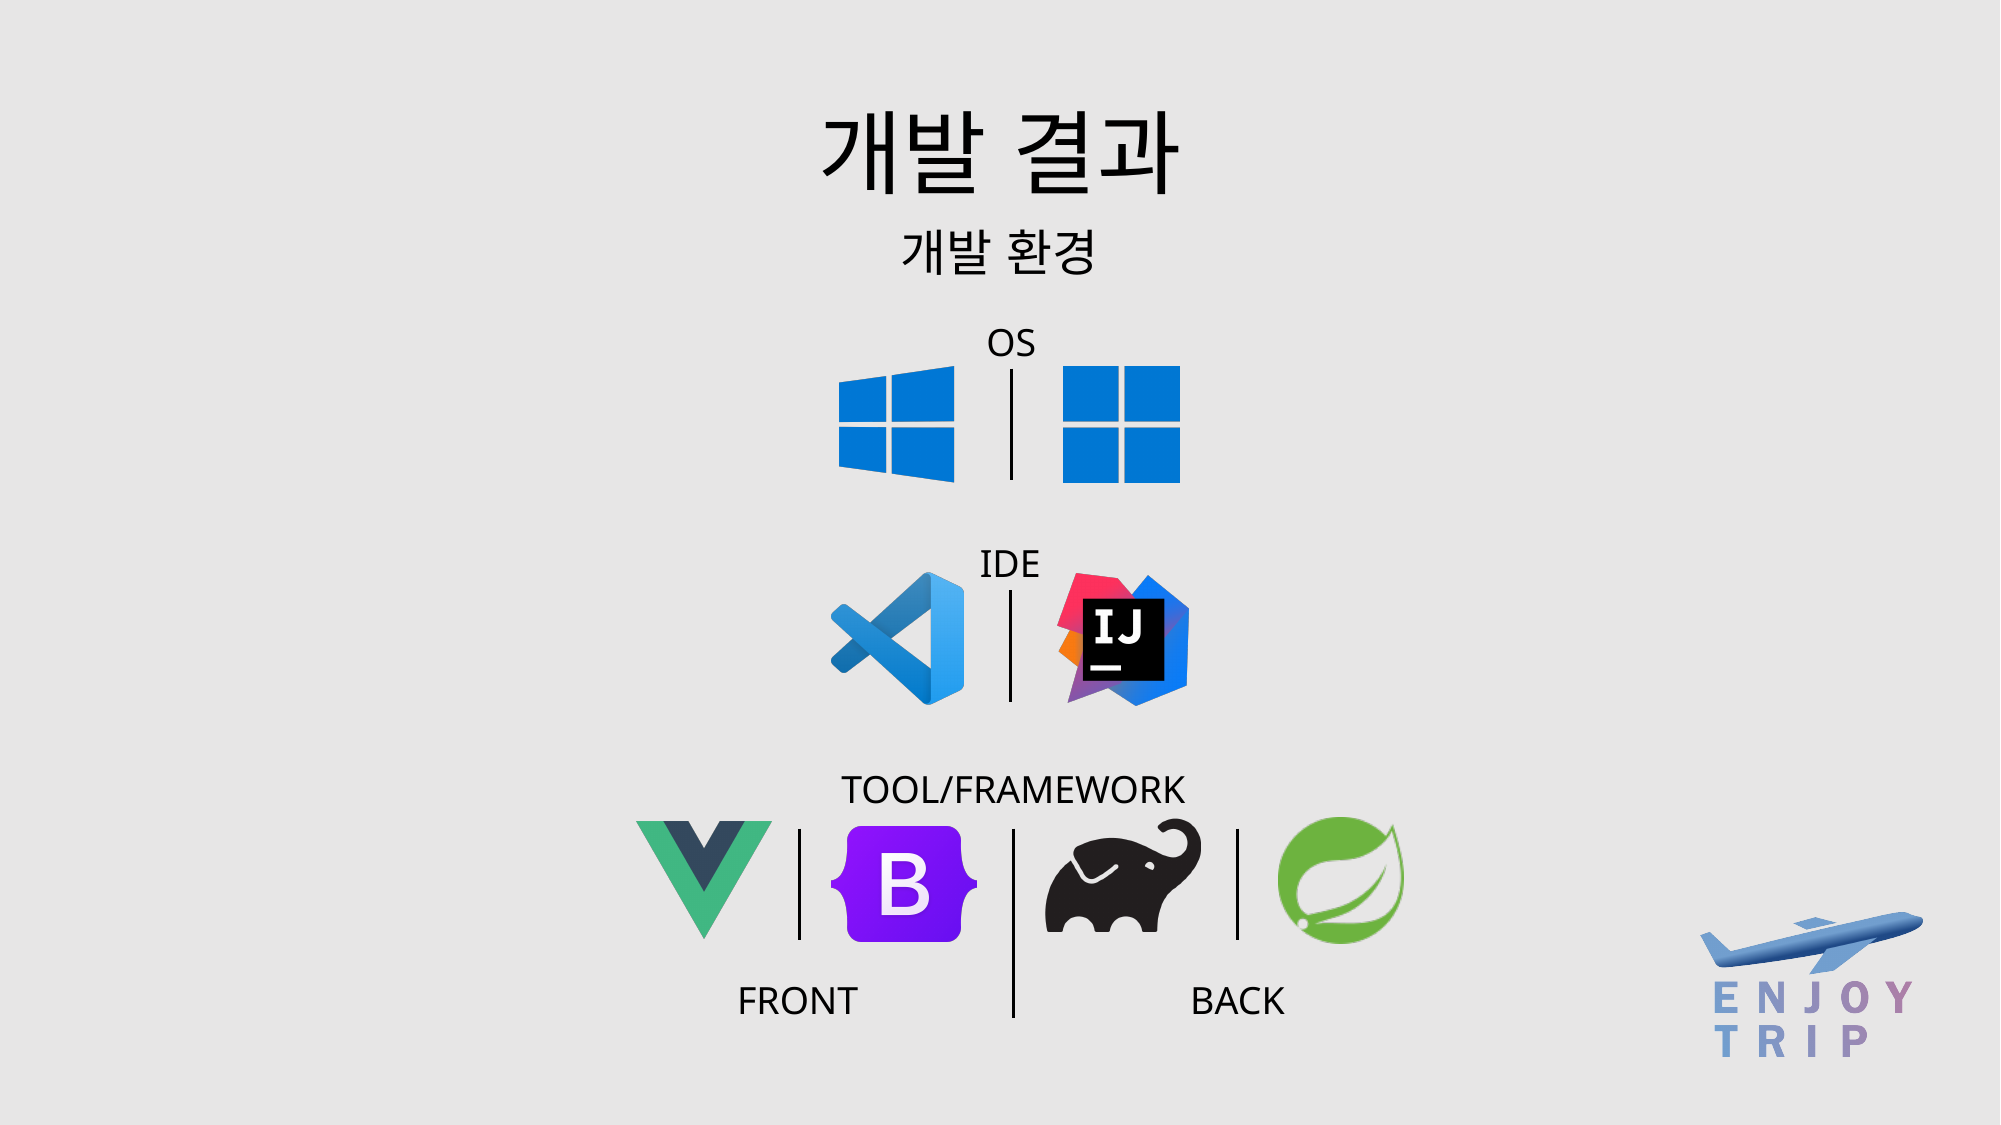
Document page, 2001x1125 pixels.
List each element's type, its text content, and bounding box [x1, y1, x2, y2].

picture [636, 821, 772, 939]
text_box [839, 311, 1180, 483]
text_box 개발 환경 [886, 214, 1114, 289]
text_box FRONT [722, 969, 874, 1030]
picture [1700, 912, 1923, 1057]
picture [1045, 817, 1201, 932]
text_box TOOL/FRAMEWORK [826, 759, 1201, 819]
text_box 개발 결과 [803, 88, 1197, 213]
picture [1278, 817, 1404, 944]
text_box BACK [1175, 969, 1300, 1030]
picture [831, 826, 977, 942]
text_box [831, 532, 1189, 706]
